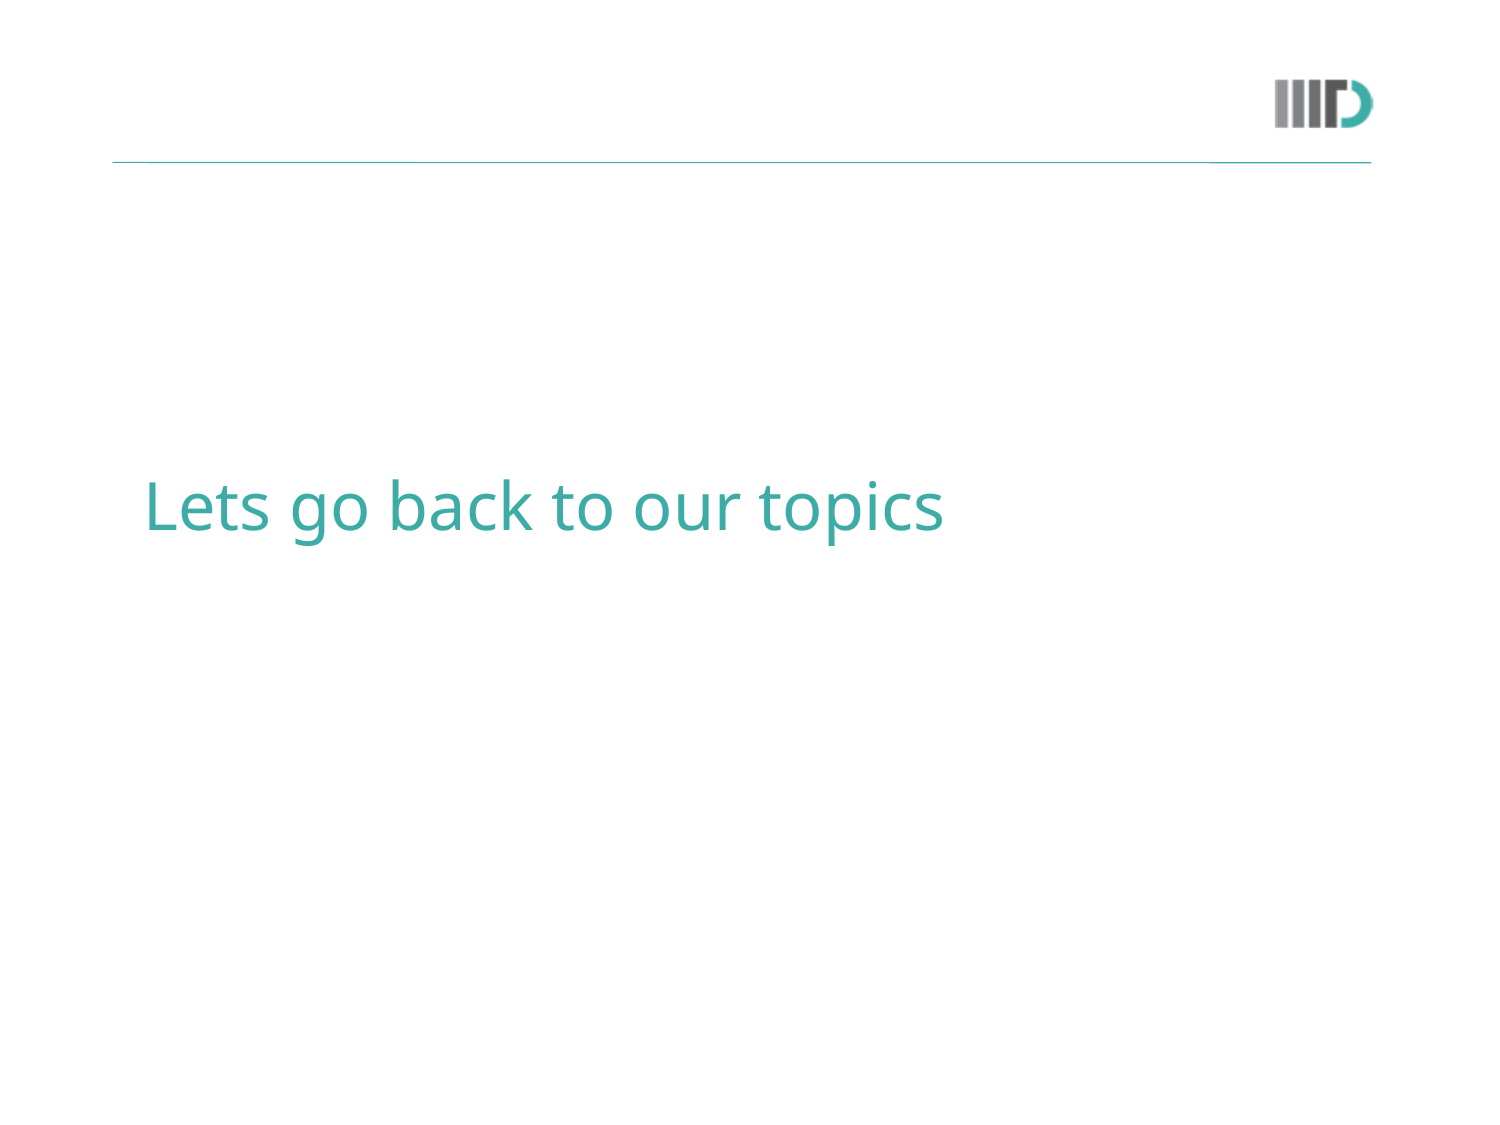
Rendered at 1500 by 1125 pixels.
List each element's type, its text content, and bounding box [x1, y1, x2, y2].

title Lets go back to our topics [128, 454, 1252, 565]
picture [1256, 67, 1388, 141]
